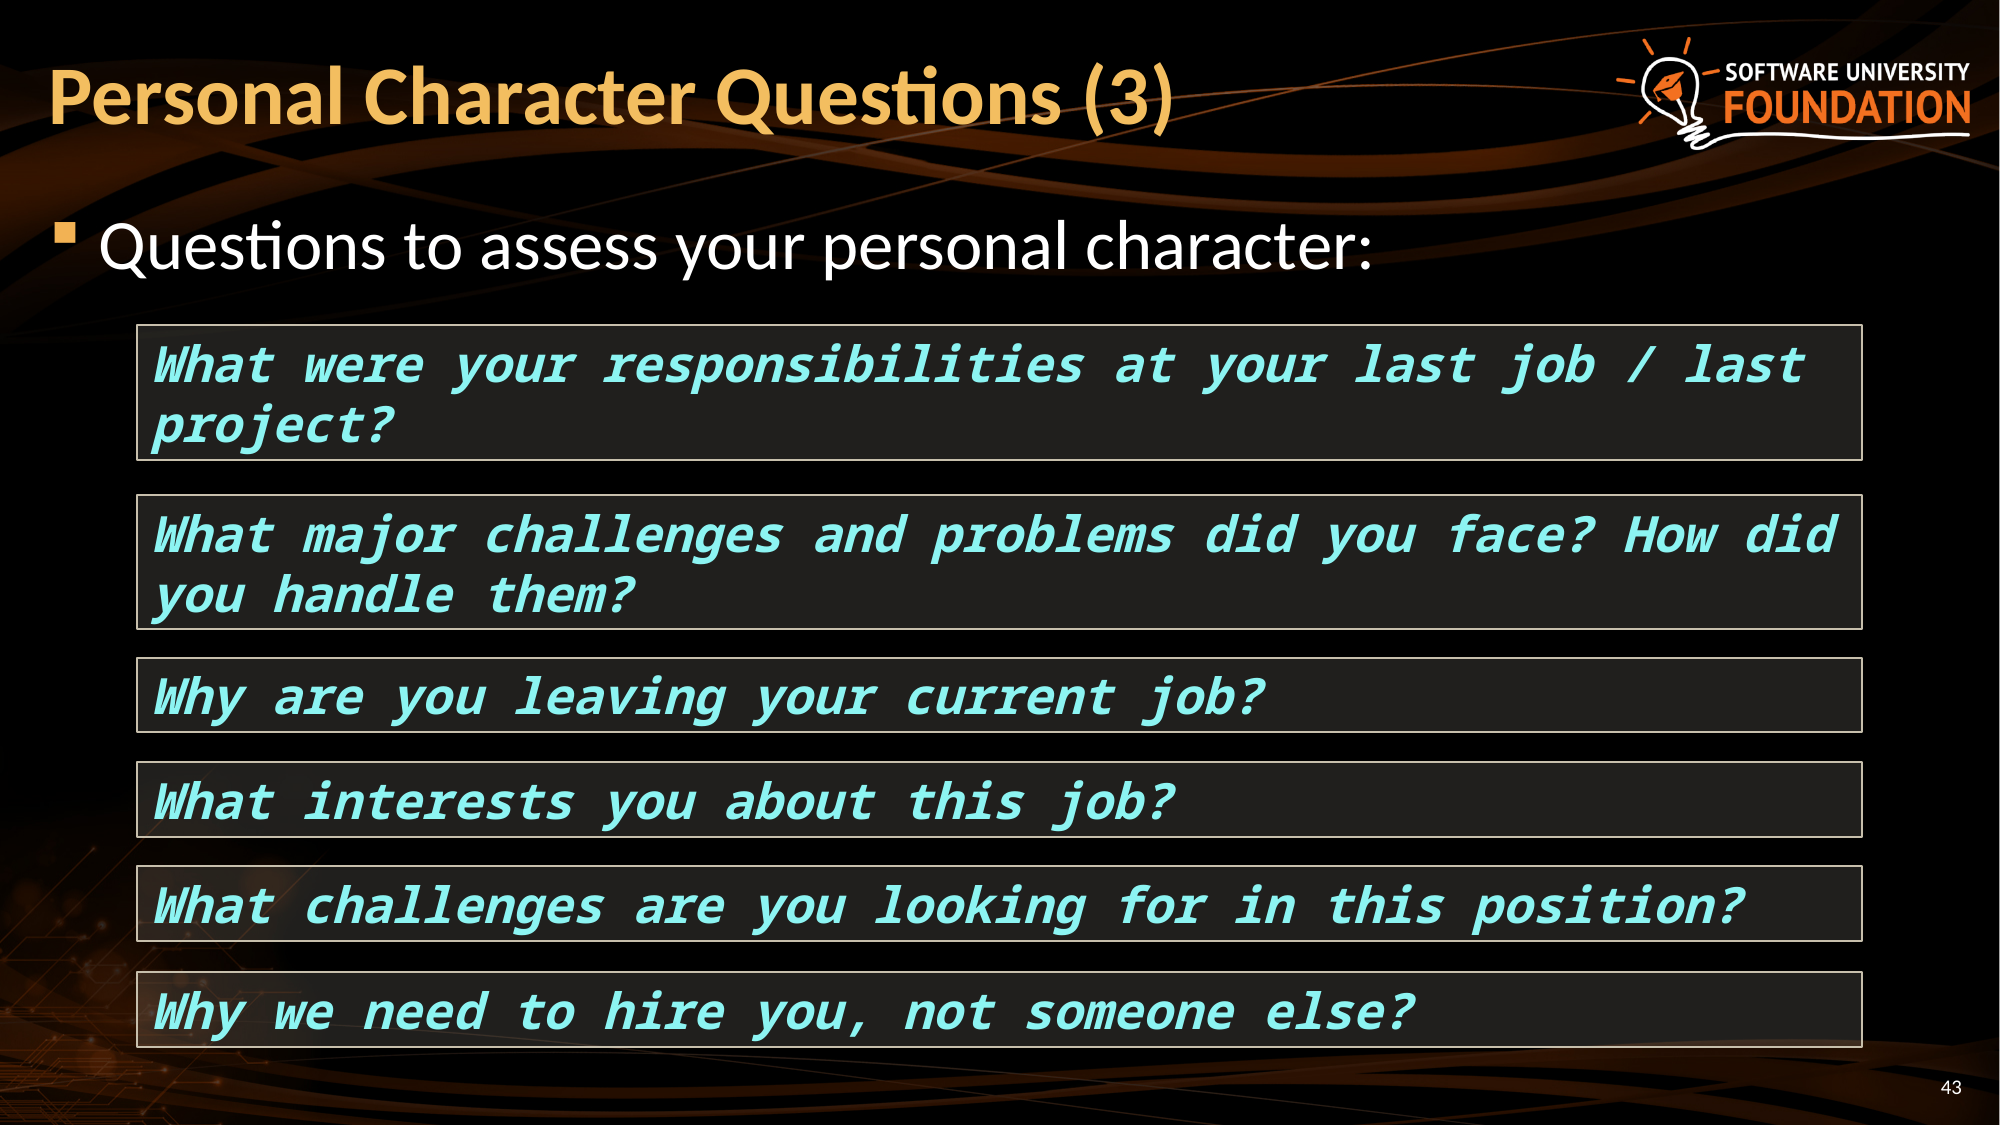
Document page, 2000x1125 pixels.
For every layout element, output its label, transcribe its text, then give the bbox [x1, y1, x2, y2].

title Personal Character Questions (3) [30, 6, 1602, 189]
text_box What challenges are you looking for in this position? [137, 866, 1863, 942]
picture [0, 0, 2000, 1125]
text_box Why we need to hire you, not someone else? [137, 971, 1863, 1047]
list Questions to assess your personal character: [31, 188, 1968, 1103]
text_box What interests you about this job? [137, 761, 1863, 837]
text_box What major challenges and problems did you face? How did you handle them? [137, 494, 1863, 630]
text_box Why are you leaving your current job? [137, 657, 1863, 733]
text_box What were your responsibilities at your last job / last project? [137, 324, 1863, 460]
